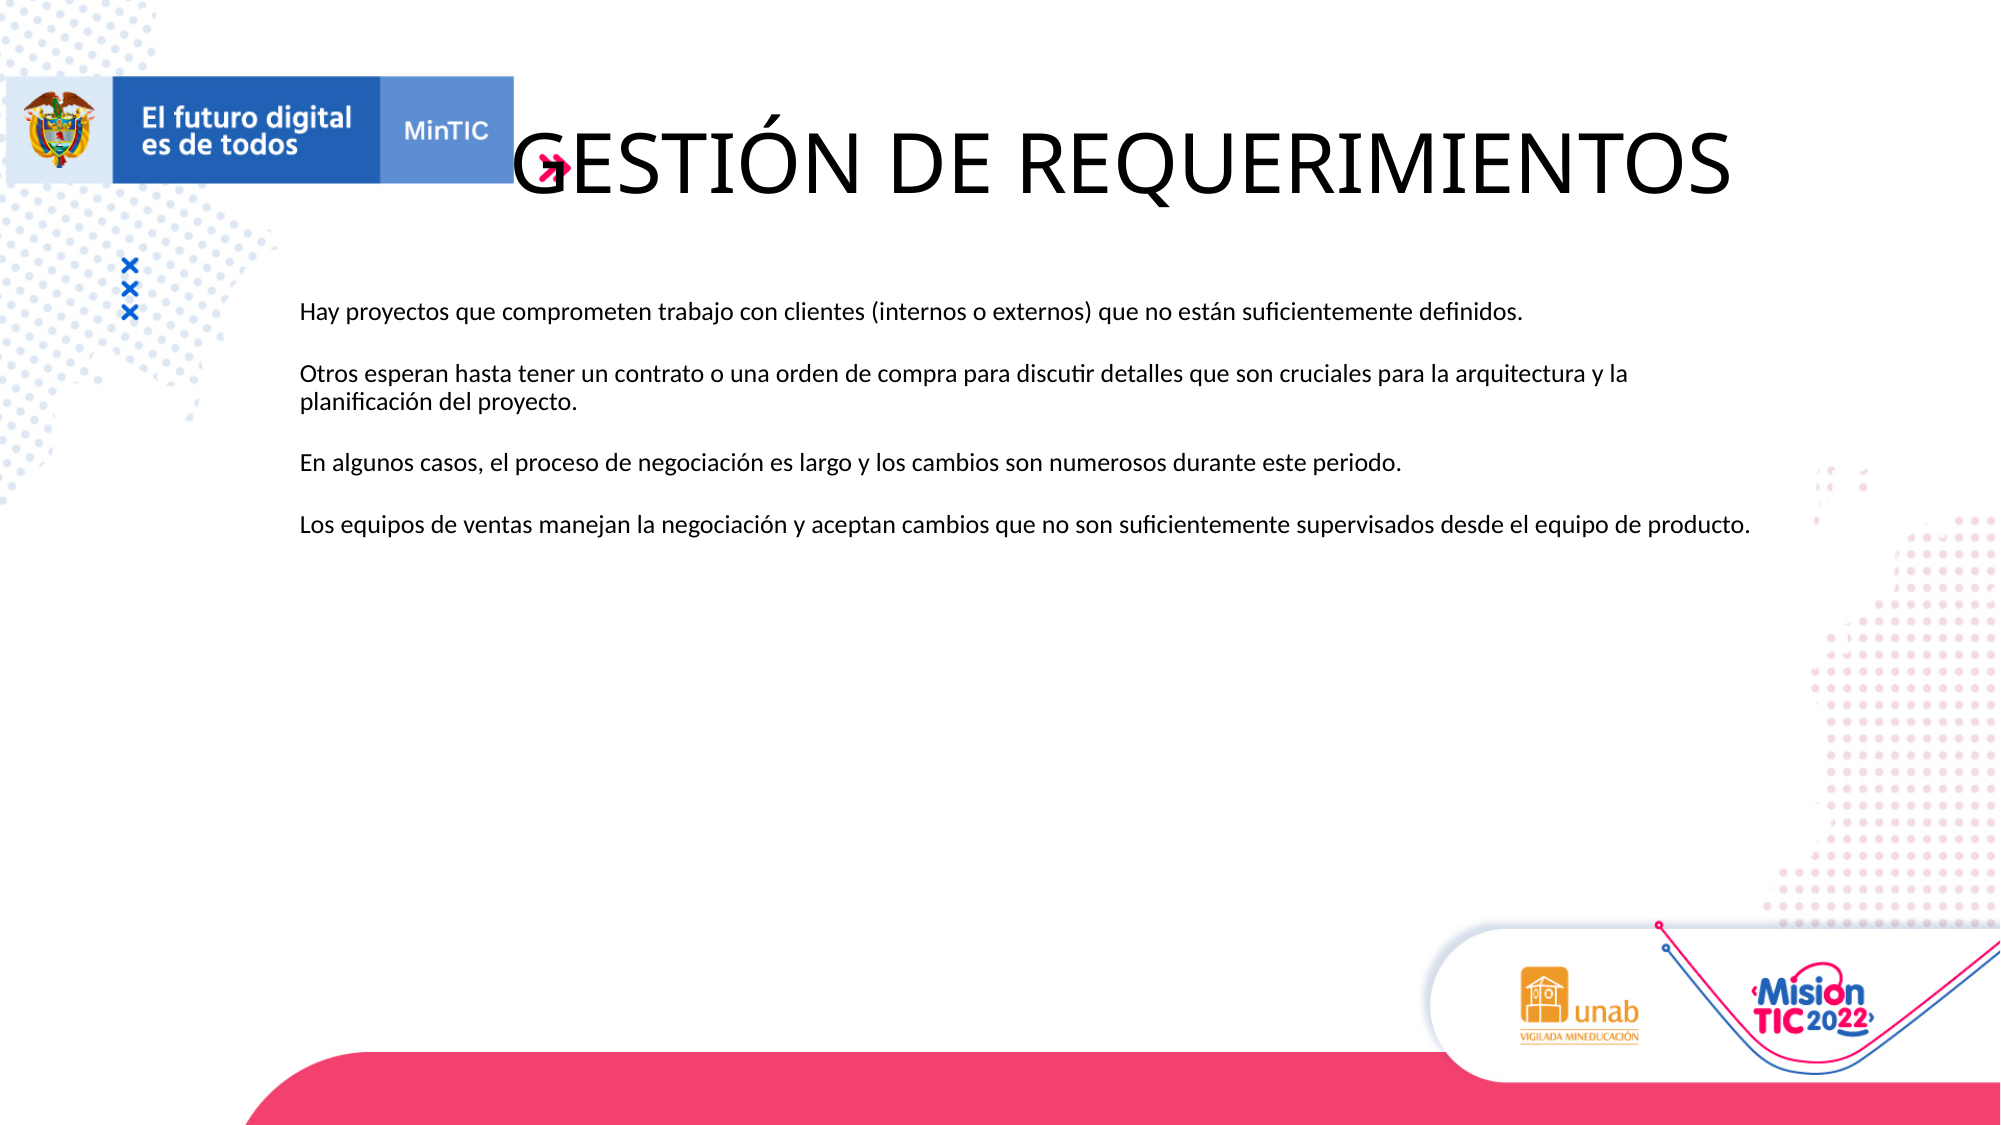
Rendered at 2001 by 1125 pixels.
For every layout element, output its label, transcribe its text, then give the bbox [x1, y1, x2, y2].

subtitle Hay proyectos que comprometen trabajo con clientes (internos o externos) que no están suficientemente definidos. Otros esperan hasta tener un contrato o una orden de compra para discutir detalles que son cruciales para la arquitectura y la planificación del proyecto. En algunos casos, el proceso de negociación es largo y los cambios son numerosos durante este periodo. Los equipos de ventas manejan la negociación y aceptan cambios que no son suficientemente supervisados desde el equipo de producto. [284, 290, 1785, 563]
picture [0, 0, 2001, 1125]
title GESTIÓN DE REQUERIMIENTOS [371, 0, 1872, 220]
